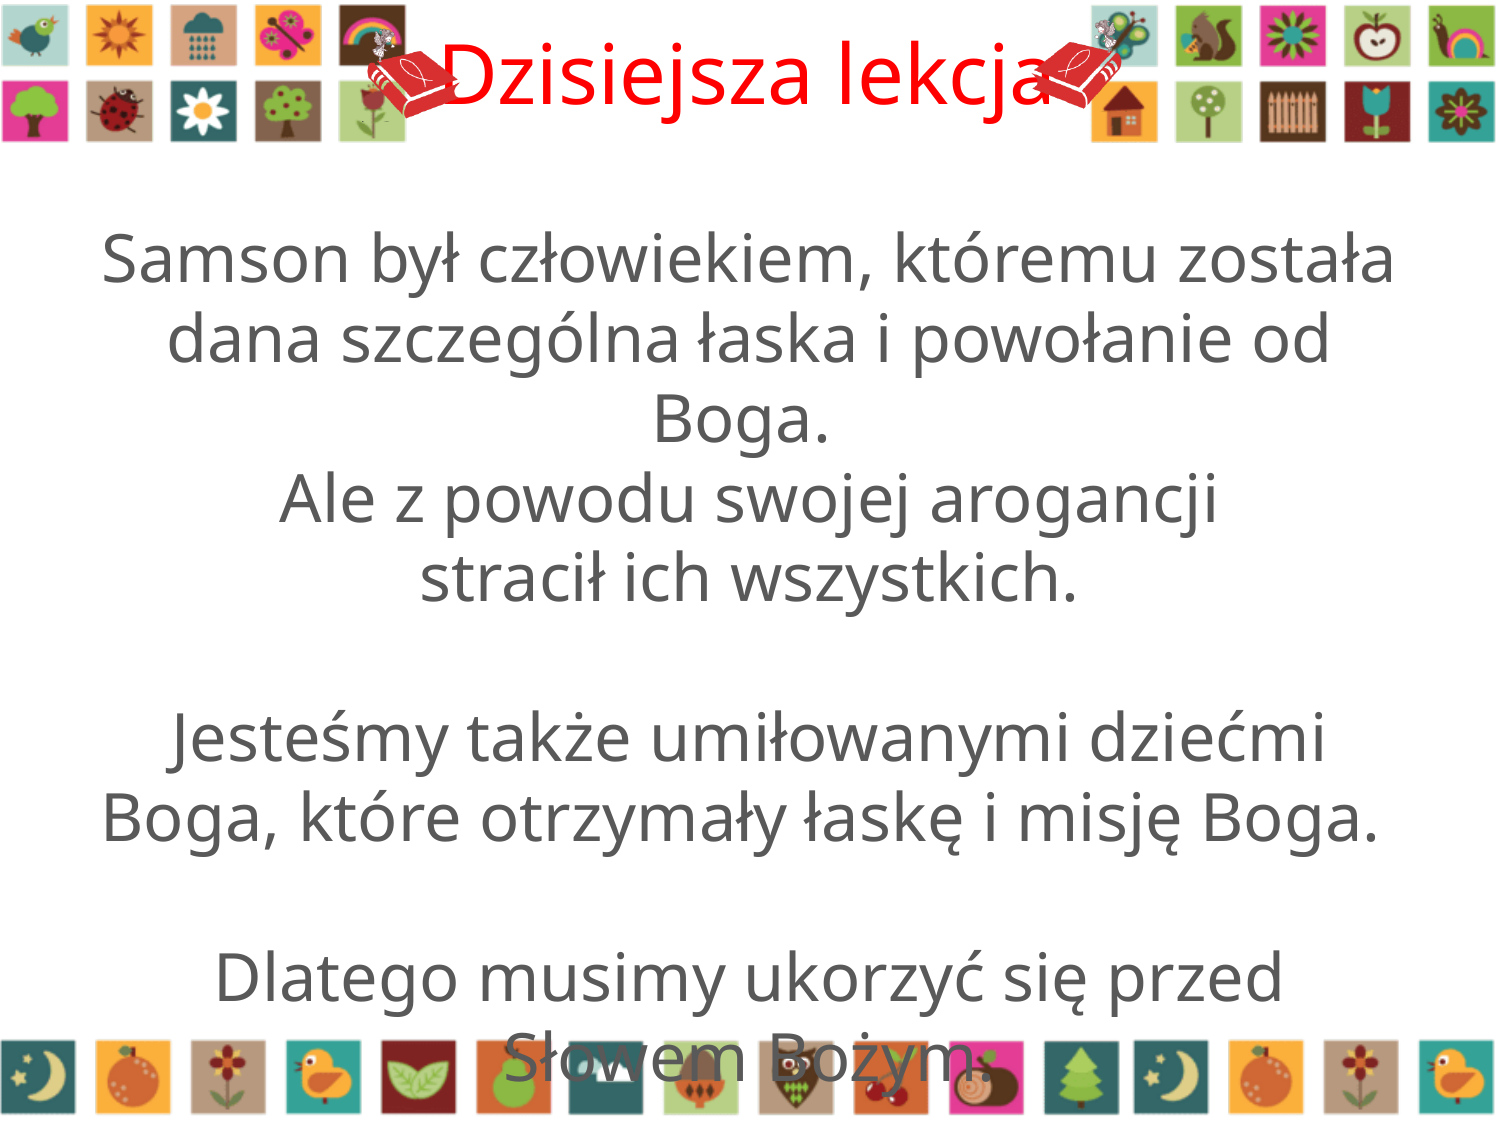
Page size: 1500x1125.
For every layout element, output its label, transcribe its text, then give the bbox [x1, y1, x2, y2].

picture [0, 3, 492, 150]
picture [999, 3, 1500, 150]
text_box Dzisiejsza lekcja [489, 13, 1078, 129]
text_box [0, 1028, 1500, 1118]
text_box Samson był człowiekiem, któremu została dana szczególna łaska i powołanie od Boga. Ale z powodu swojej arogancji stracił ich wszystkich. Jesteśmy także umiłowanymi dziećmi Boga, które otrzymały łaskę i misję Boga. Dlatego musimy ukorzyć się przed Słowem Bożym. [76, 208, 1424, 1027]
